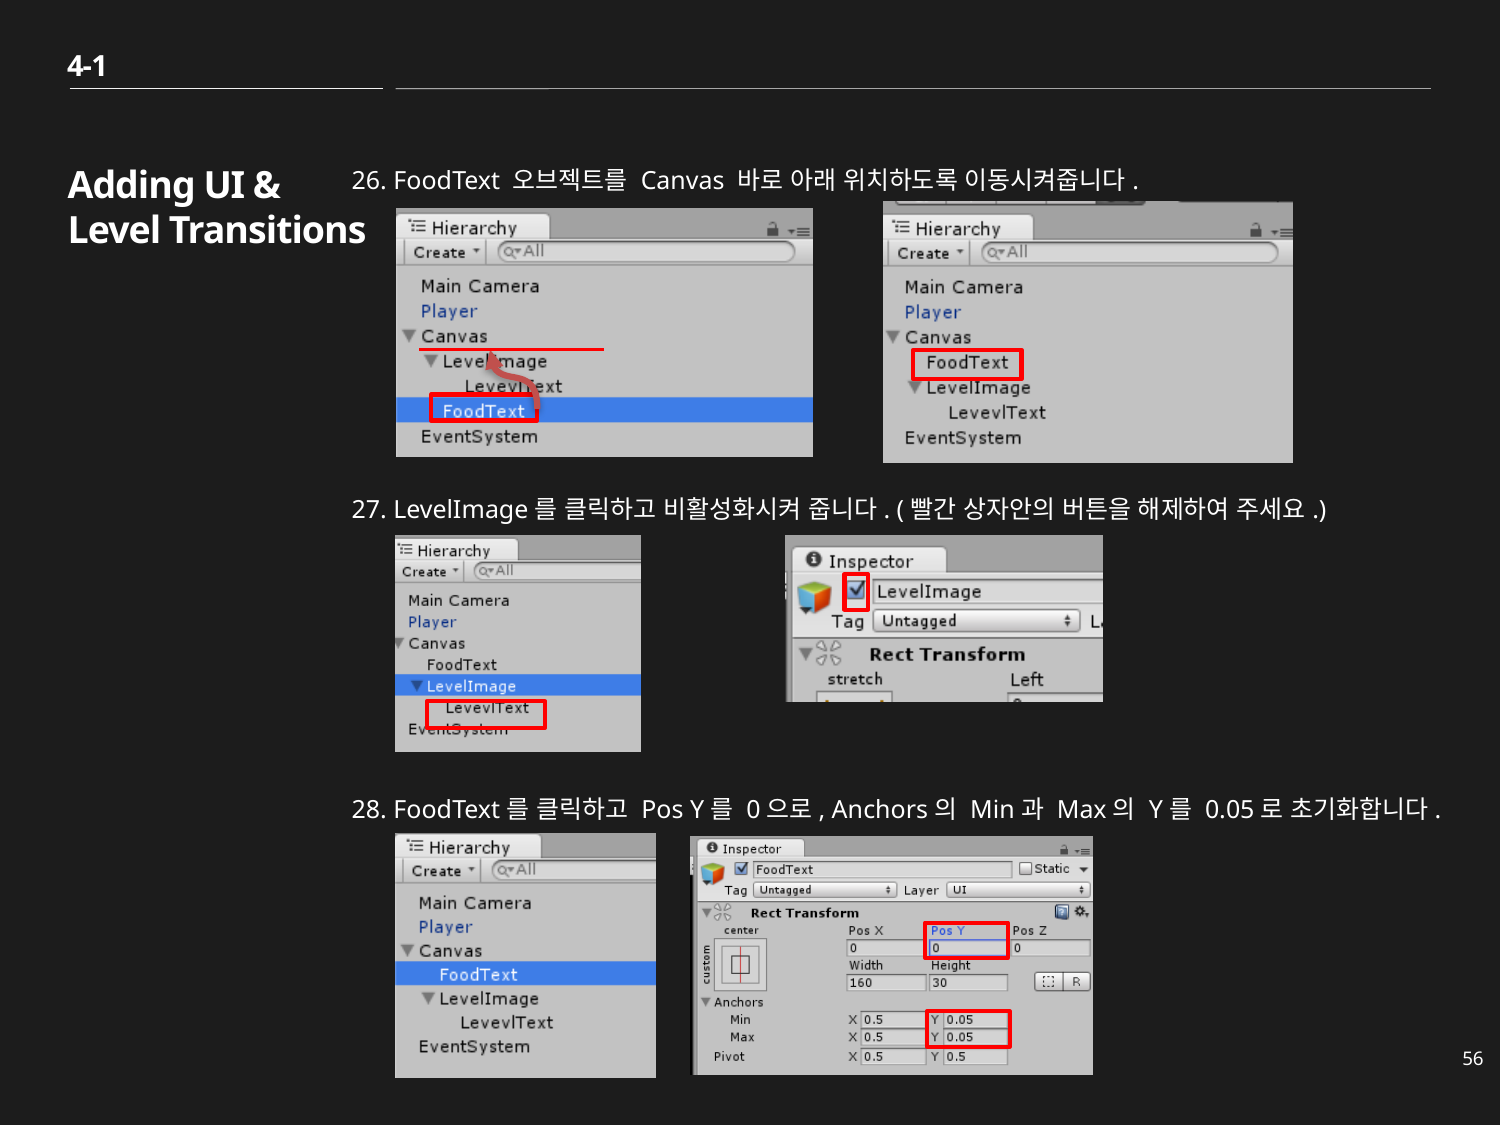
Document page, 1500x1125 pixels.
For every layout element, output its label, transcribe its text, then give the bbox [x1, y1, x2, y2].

text_box 56 [1377, 1039, 1499, 1080]
text_box 26. FoodText 오브젝트를 Canvas 바로 아래 위치하도록 이동시켜줍니다. 27. LevelImage를 클릭하고 비활성화시켜 줍니다. (빨간 상자안의 버튼을 해제하여 주세요.) 28. FoodText를 클릭하고 Pos Y를 0으로, Anchors의 Min과 Max의 Y를 0.05로 초기화합니다. [336, 157, 1456, 831]
picture [396, 207, 813, 457]
picture [395, 535, 641, 752]
title Adding UI & Level Transitions [52, 153, 384, 395]
picture [690, 836, 1093, 1076]
picture [785, 535, 1103, 702]
text_box 4-1 [52, 39, 123, 90]
picture [882, 201, 1293, 464]
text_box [483, 359, 544, 404]
picture [395, 833, 656, 1078]
